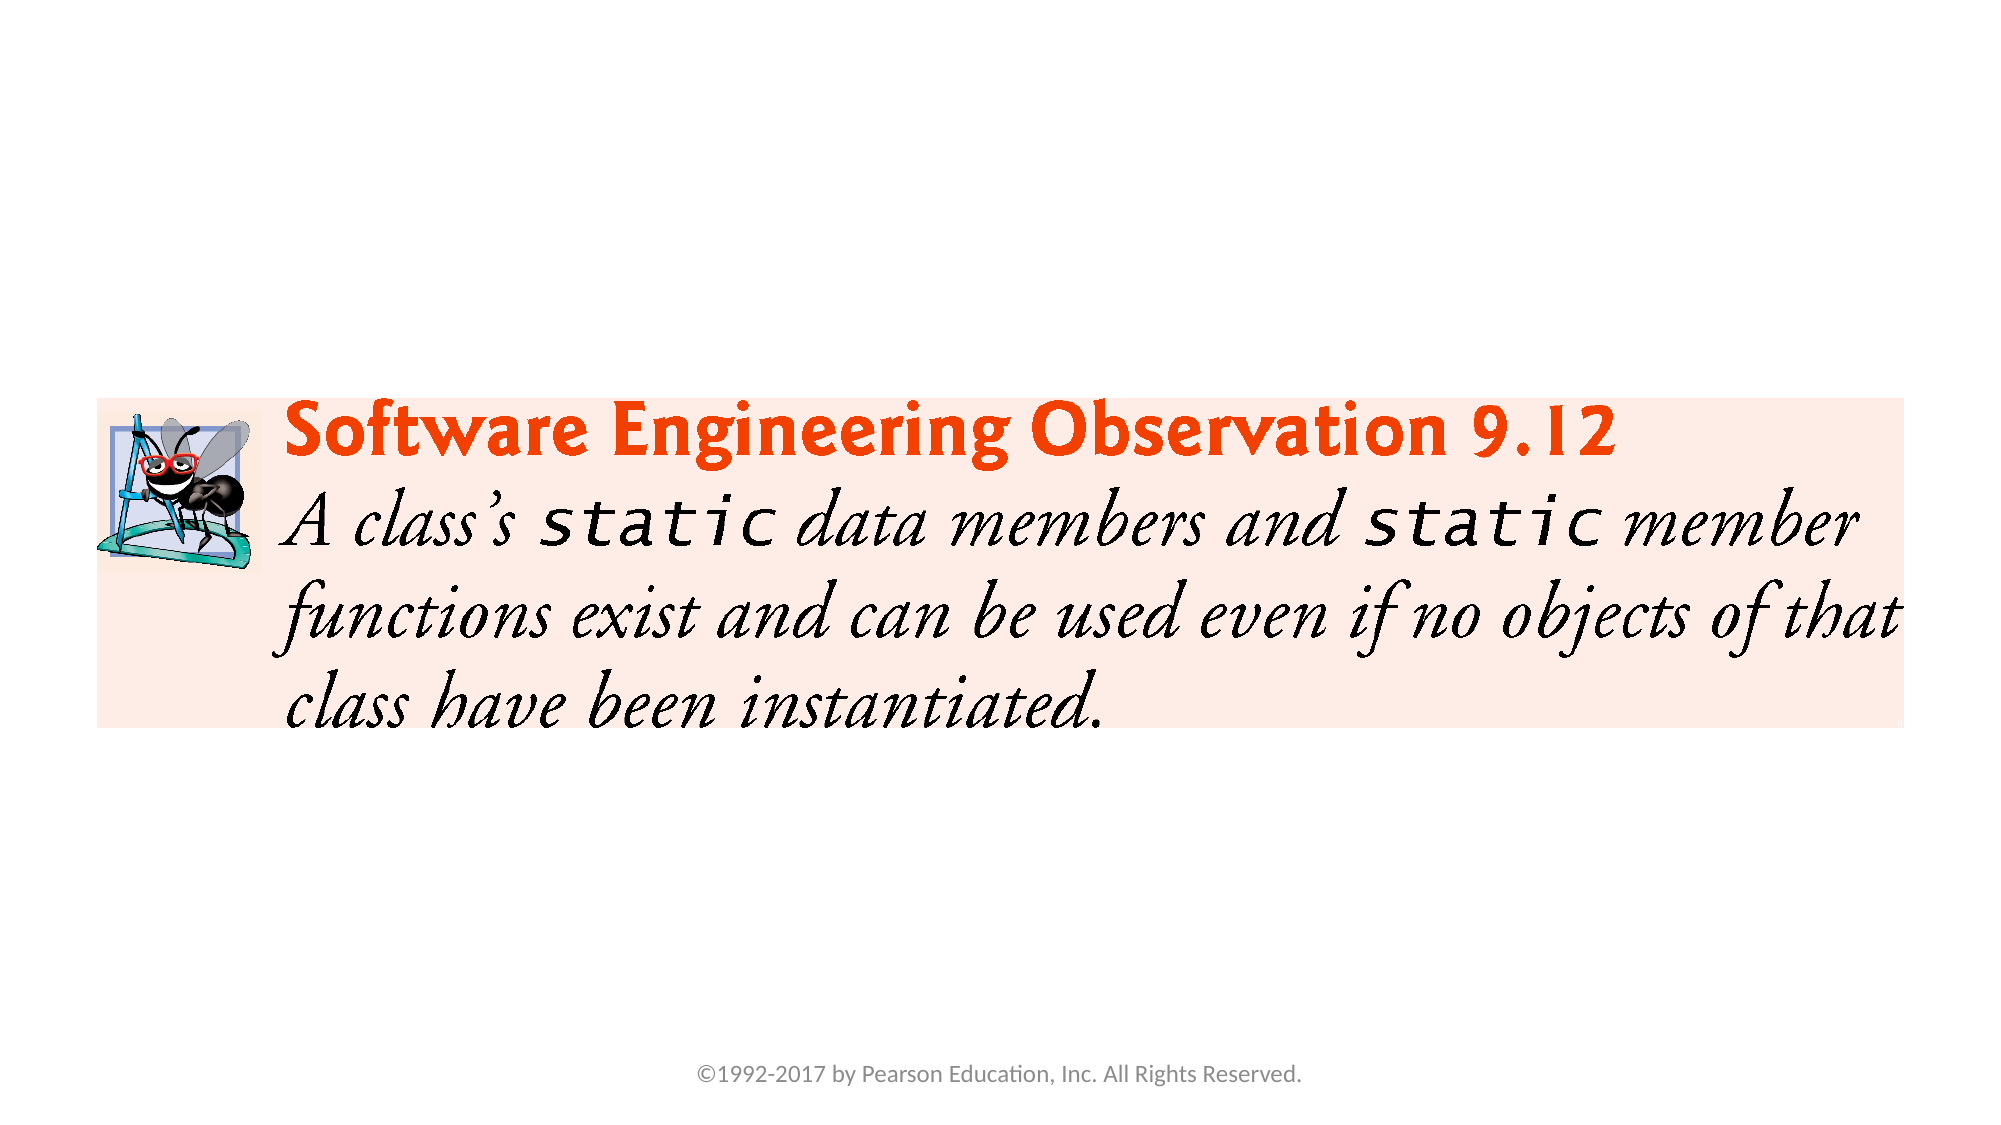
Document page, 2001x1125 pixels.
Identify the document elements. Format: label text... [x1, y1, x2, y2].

picture [0, 301, 2000, 824]
footer ©1992-2017 by Pearson Education, Inc. All Rights Reserved. [662, 1042, 1338, 1103]
